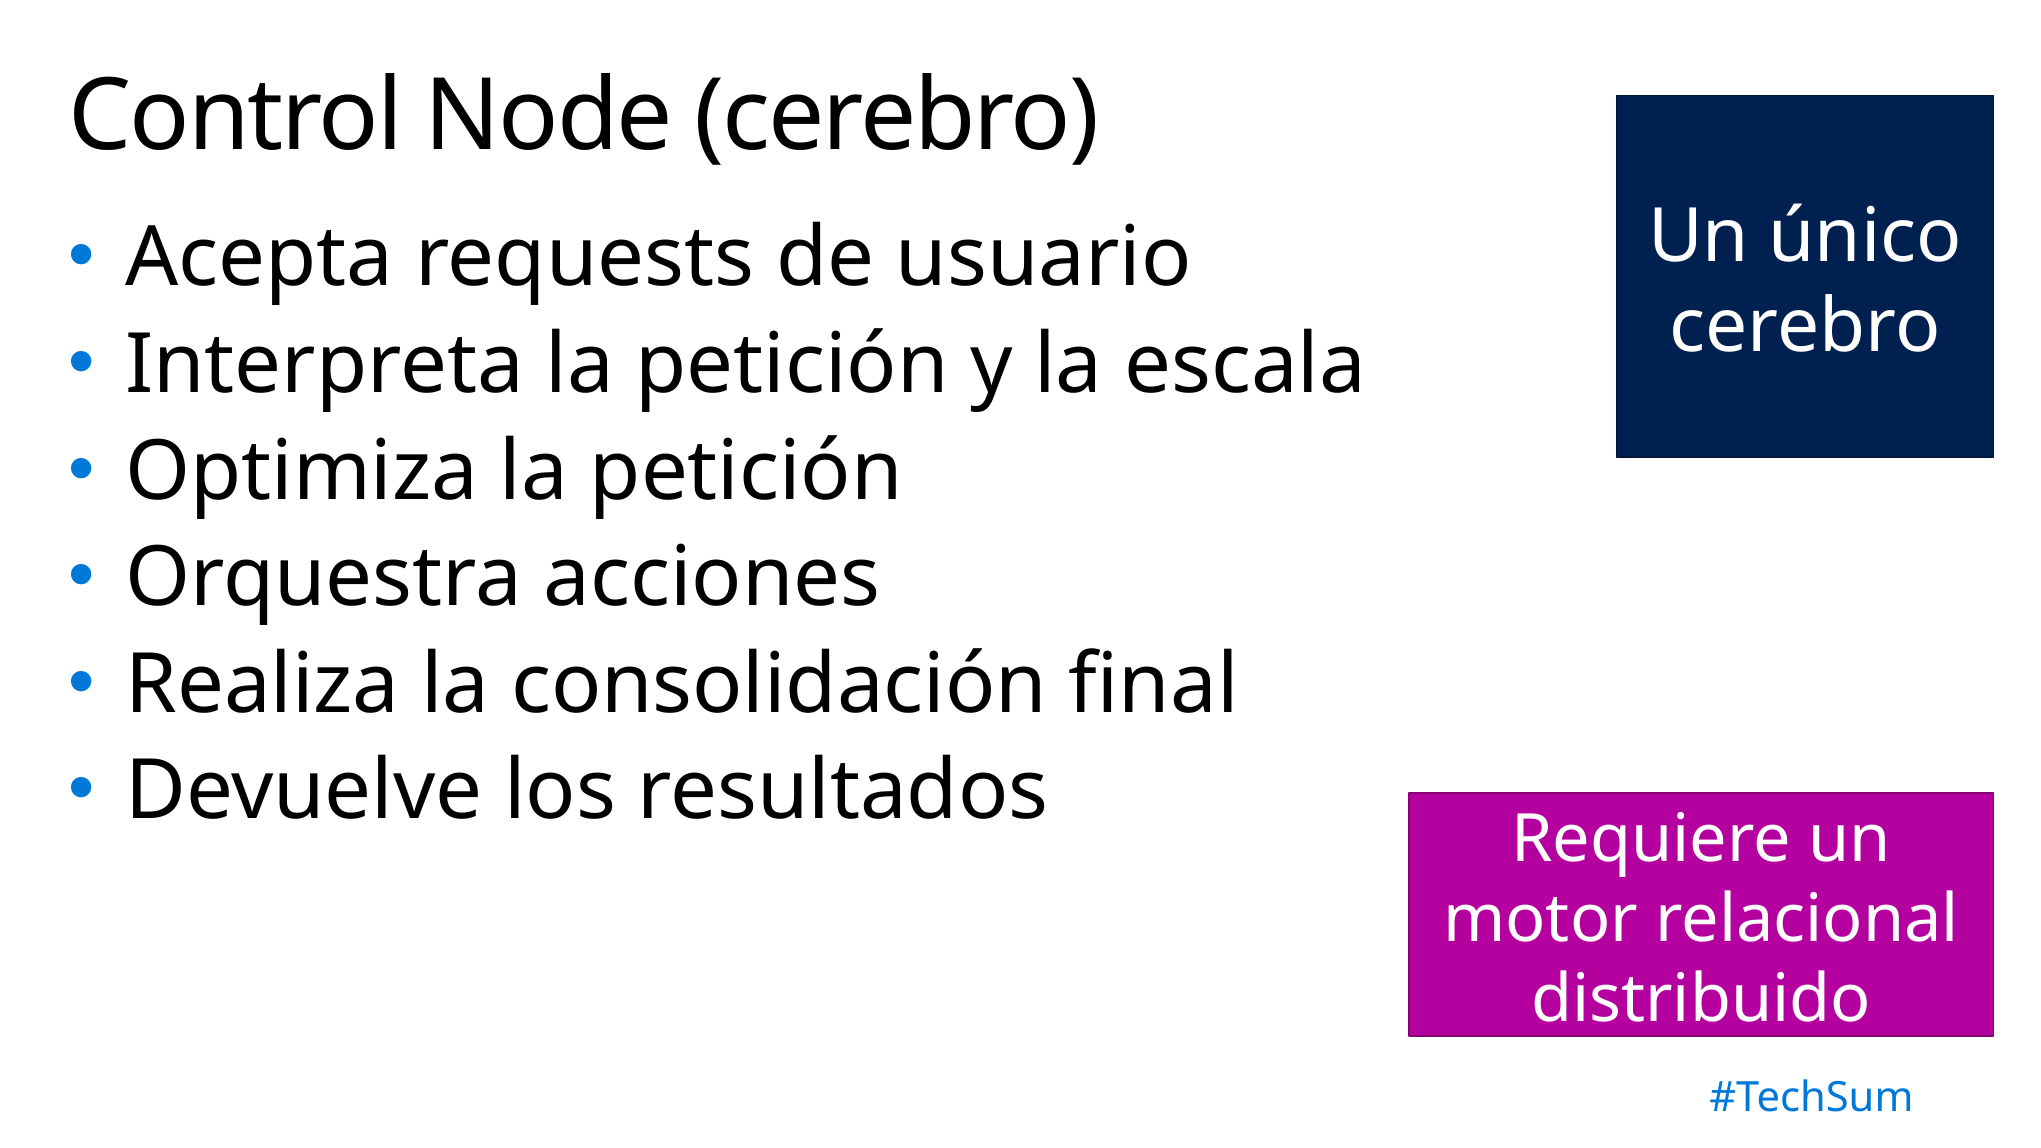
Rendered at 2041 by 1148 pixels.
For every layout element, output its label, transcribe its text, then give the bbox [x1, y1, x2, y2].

list Acepta requests de usuario Interpreta la petición y la escala Optimiza la petición Orquestra acciones Realiza la consolidación final Devuelve los resultados [45, 199, 1996, 987]
text_box Requiere un motor relacional distribuido [1408, 792, 1994, 1037]
text_box Un único cerebro [1616, 95, 1994, 458]
title Control Node (cerebro) [45, 48, 1996, 199]
